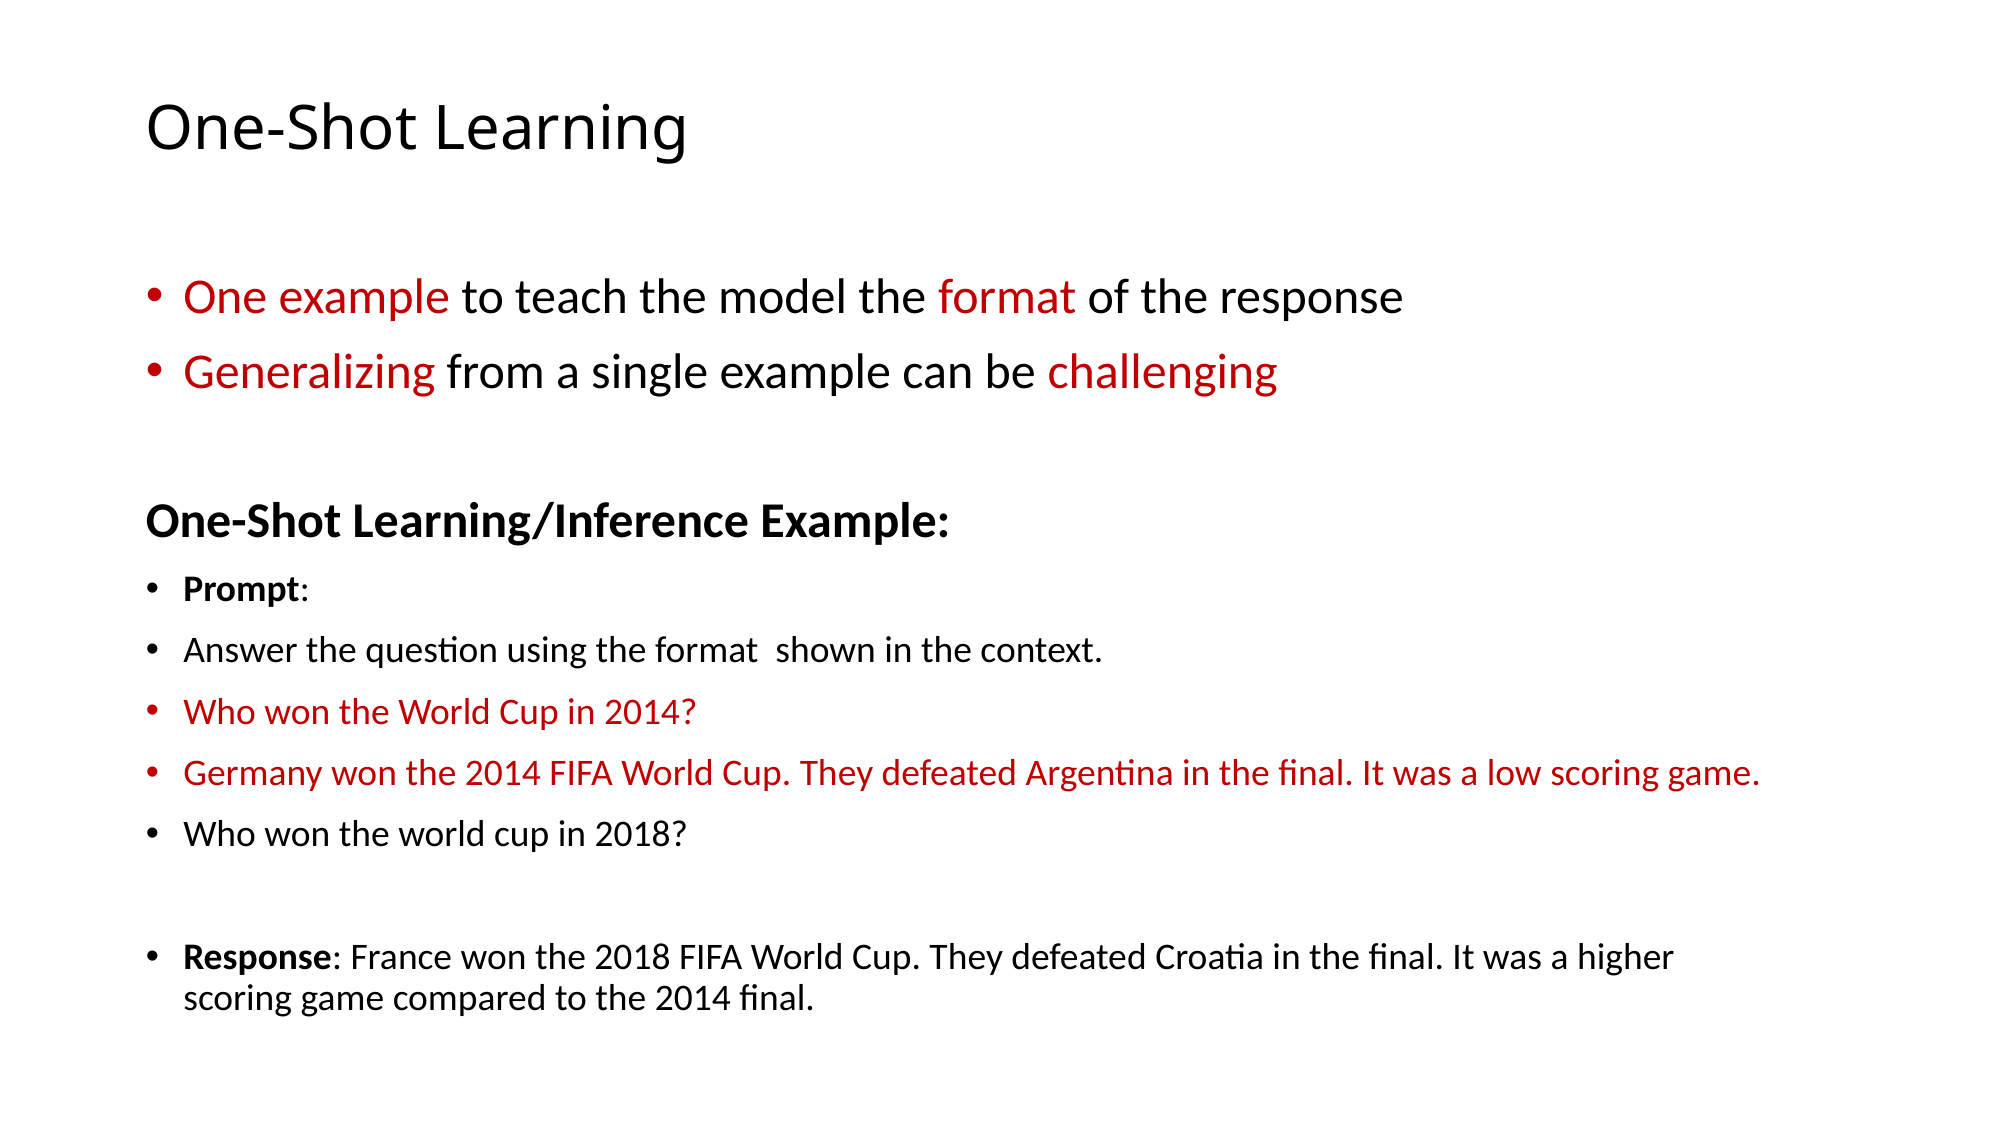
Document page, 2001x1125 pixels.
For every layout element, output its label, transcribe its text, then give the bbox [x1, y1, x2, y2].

title One-Shot Learning [130, 88, 1505, 245]
list One example to teach the model the format of the response Generalizing from a single example can be challenging One-Shot Learning/Inference Example: Prompt: Answer the question using the format shown in the context. Who won the World Cup in 2014? Germany won the 2014 FIFA World Cup. They defeated Argentina in the final. It was a low scoring game. Who won the world cup in 2018? Response: France won the 2018 FIFA World Cup. They defeated Croatia in the final. It was a higher scoring game compared to the 2014 final. [130, 262, 1803, 786]
